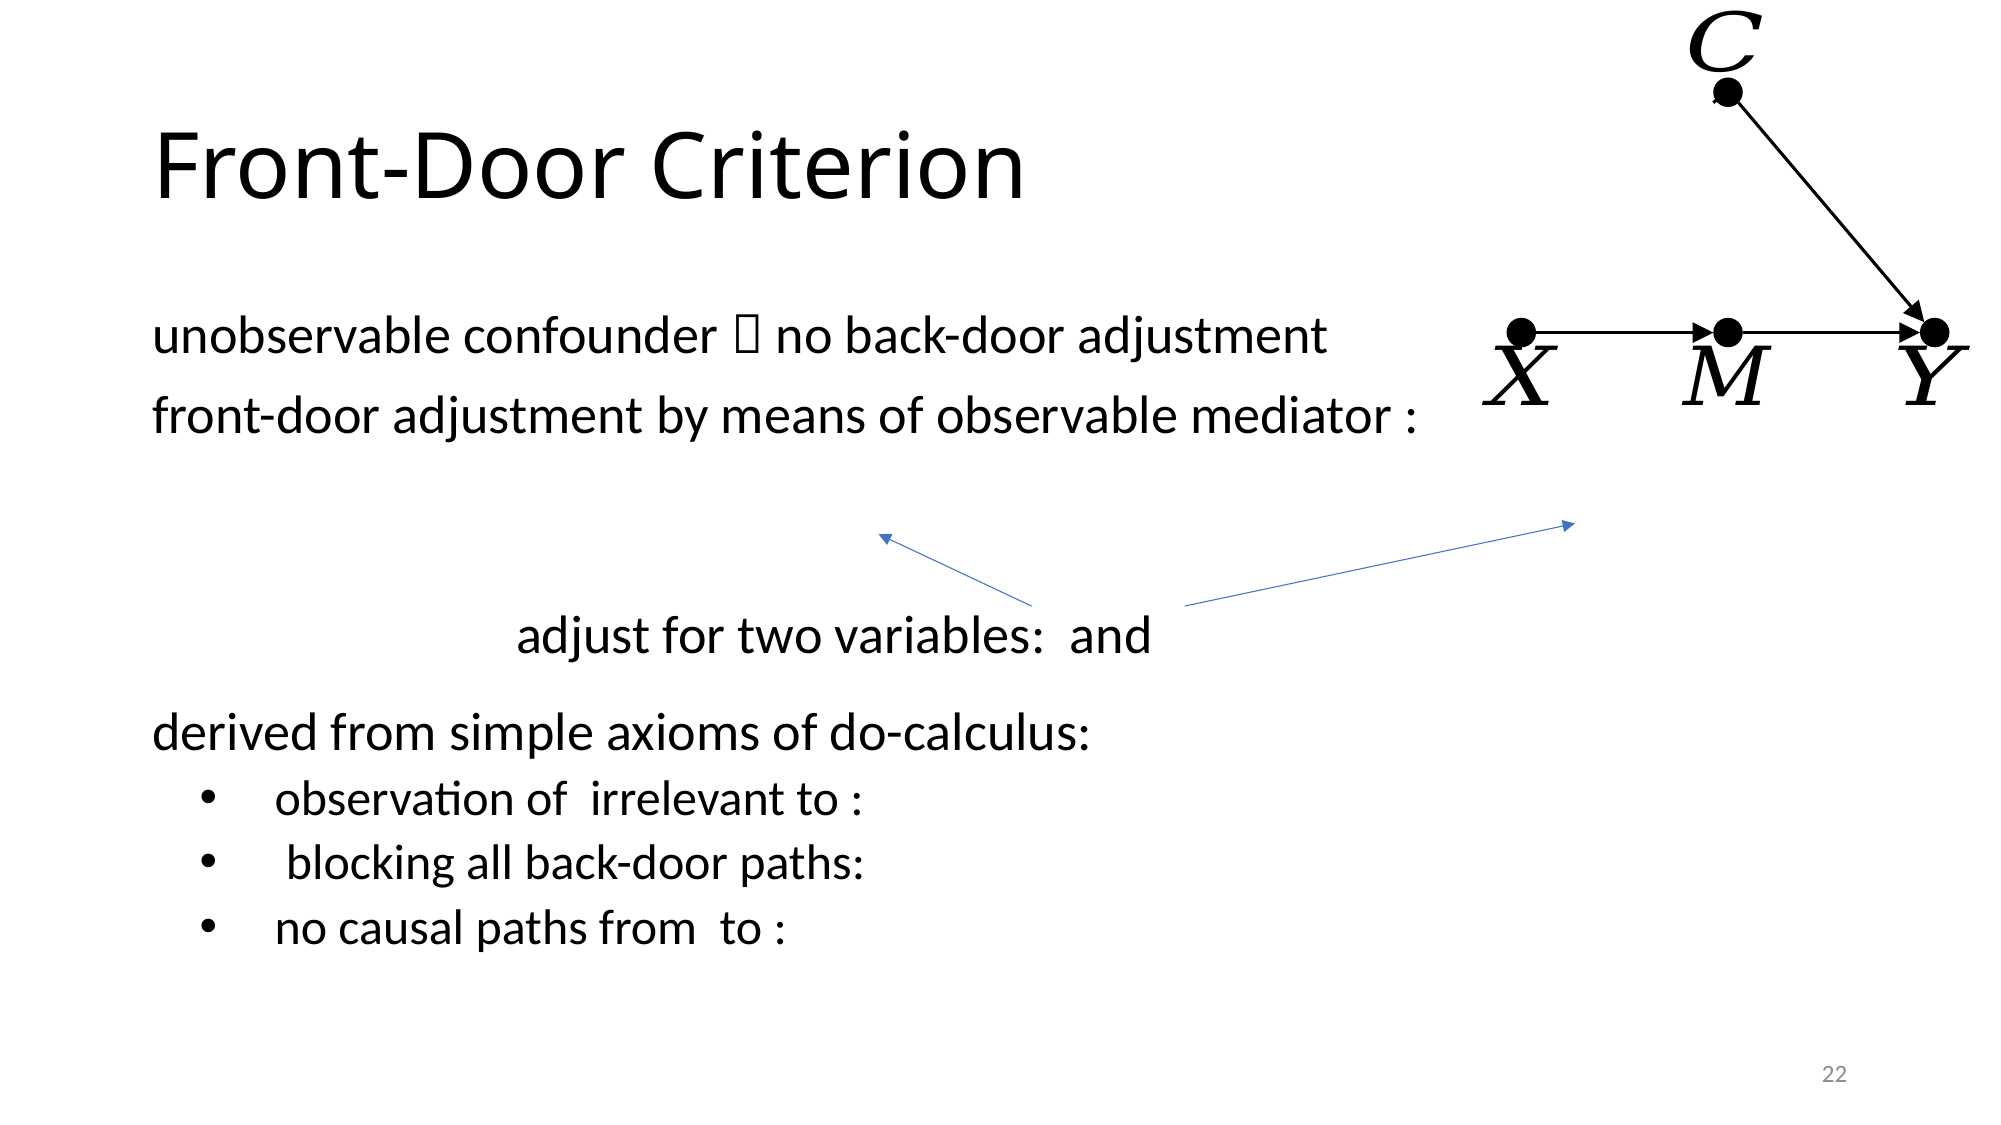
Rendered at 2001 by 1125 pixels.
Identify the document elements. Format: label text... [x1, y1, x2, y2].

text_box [1506, 77, 1950, 348]
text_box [1184, 523, 1575, 607]
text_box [878, 534, 1032, 607]
title Front-Door Criterion [137, 59, 1863, 278]
slide_number 22 [1412, 1042, 1863, 1103]
